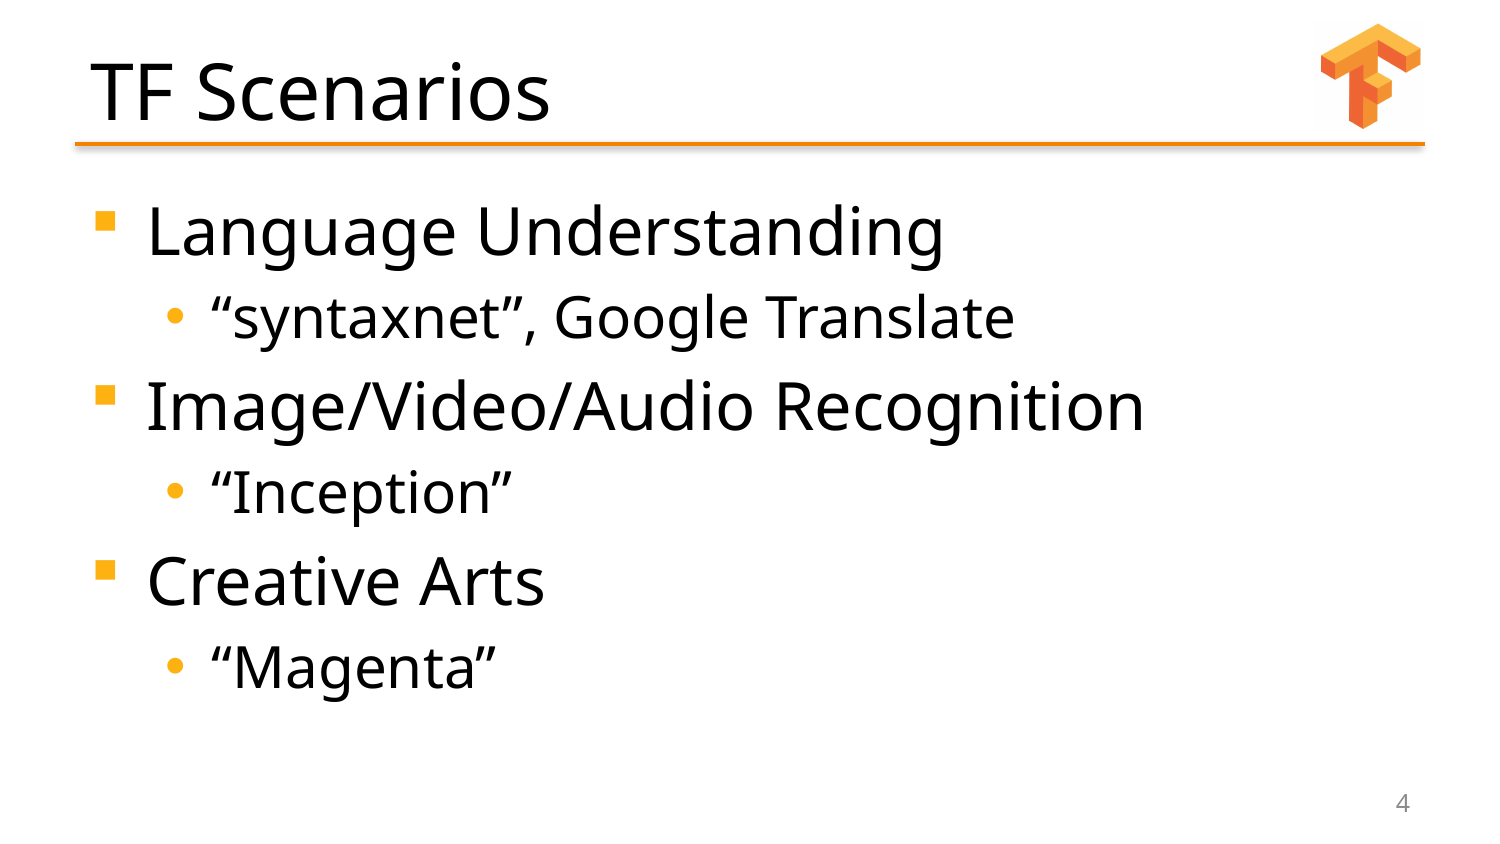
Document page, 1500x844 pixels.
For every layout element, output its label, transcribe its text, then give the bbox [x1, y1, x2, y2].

slide_number 4 [1074, 782, 1425, 827]
list Language Understanding “syntaxnet”, Google Translate Image/Video/Audio Recognition “Inception” Creative Arts “Magenta” [75, 181, 1425, 754]
picture [1314, 20, 1425, 131]
title TF Scenarios [75, 33, 1302, 145]
